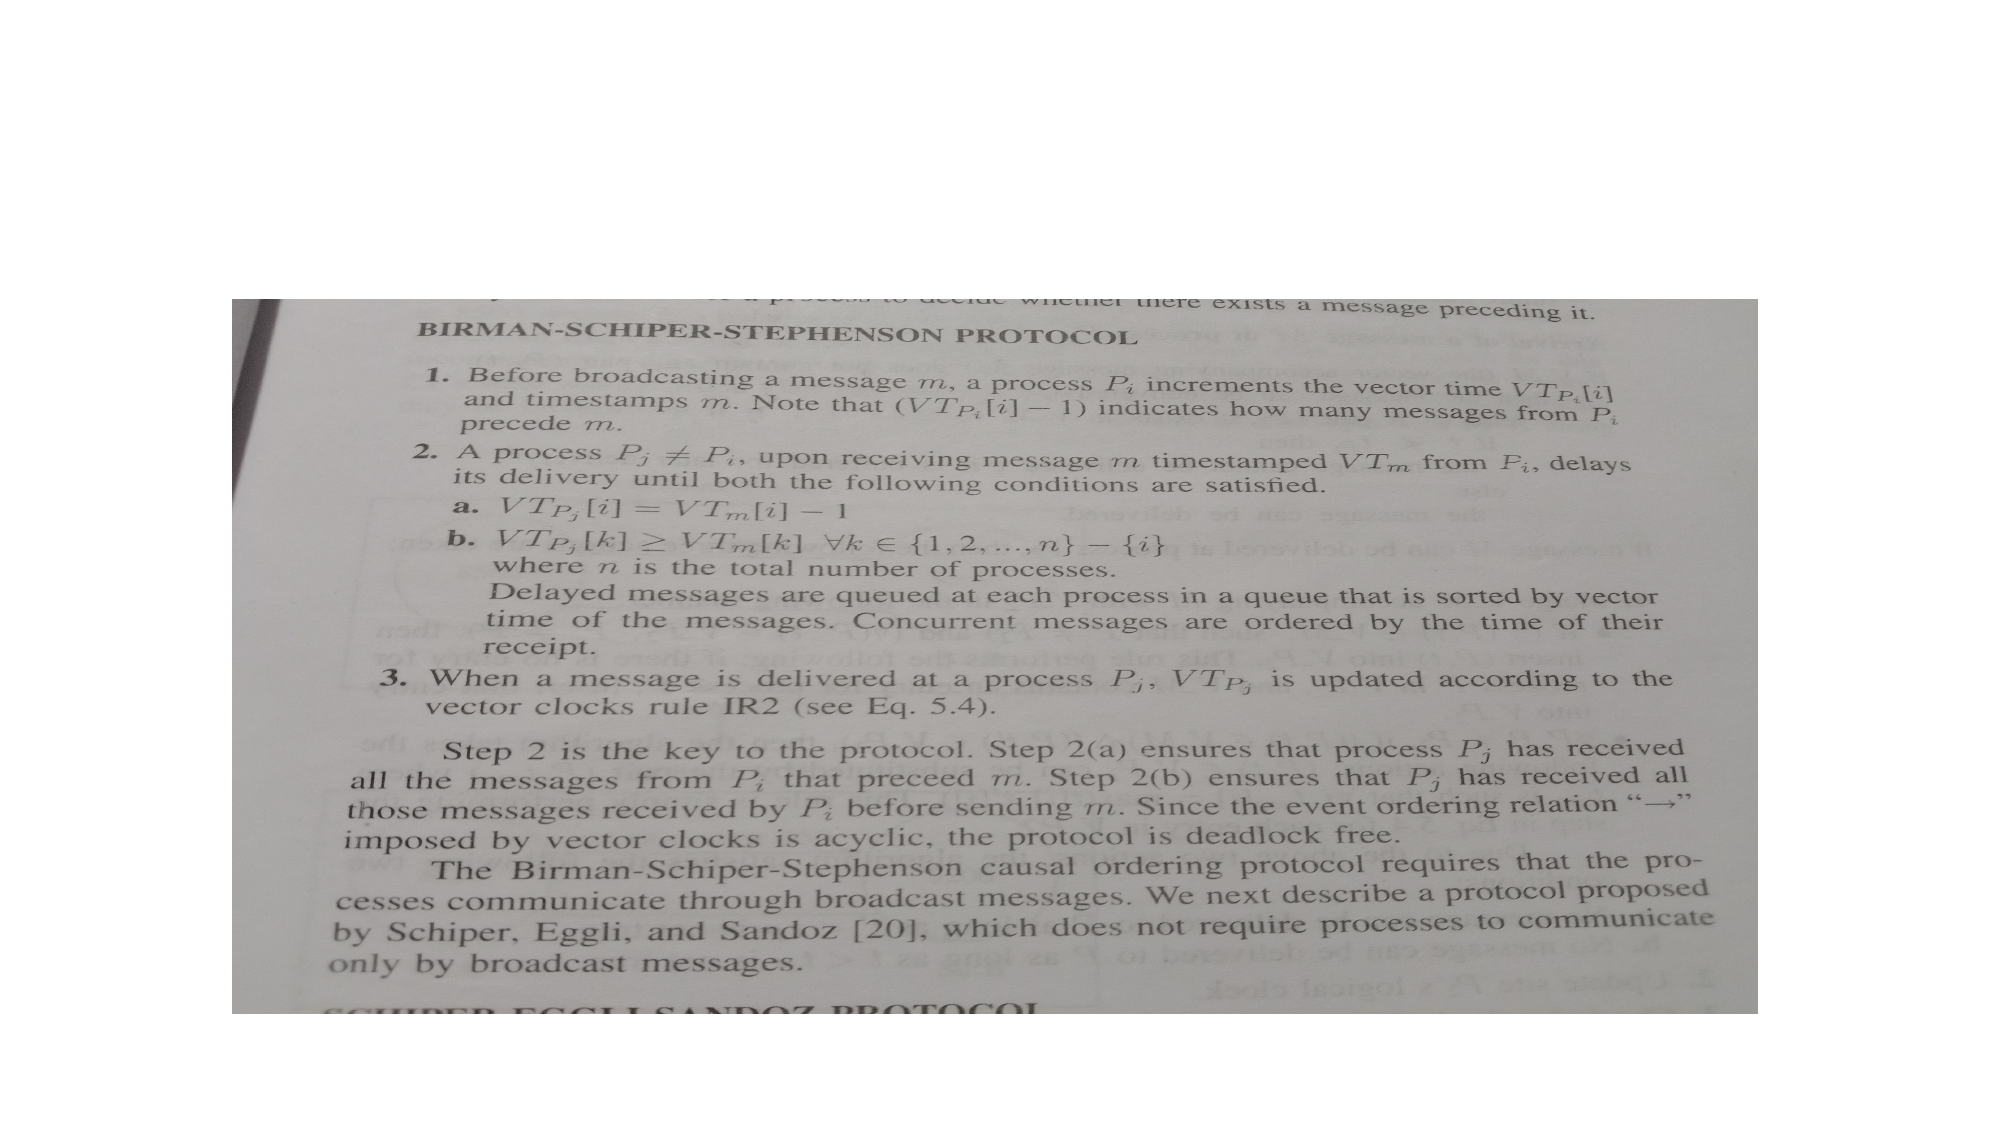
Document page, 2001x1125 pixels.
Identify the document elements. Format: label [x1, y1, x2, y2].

list [232, 299, 1758, 1014]
